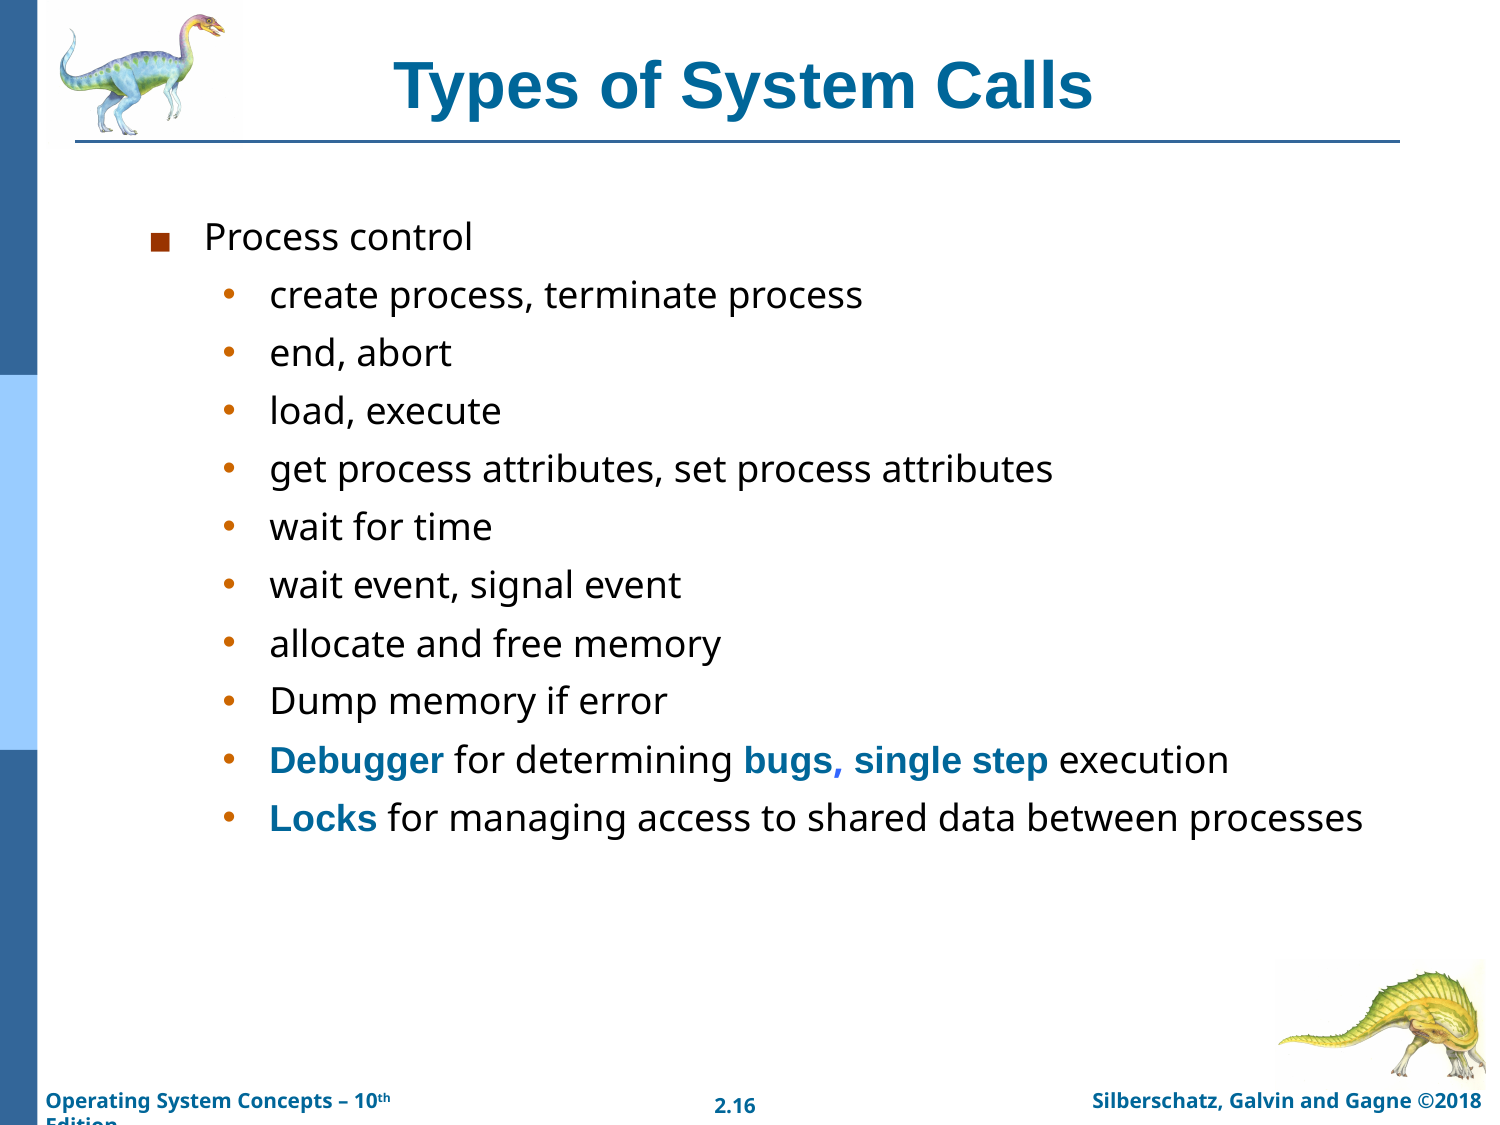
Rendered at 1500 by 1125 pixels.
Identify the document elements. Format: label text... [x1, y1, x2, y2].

list Process control create process, terminate process end, abort load, execute get process attributes, set process attributes wait for time wait event, signal event allocate and free memory Dump memory if error Debugger for determining bugs, single step execution Locks for managing access to shared data between processes [132, 205, 1404, 949]
title Types of System Calls [77, 35, 1412, 130]
picture [1275, 959, 1486, 1090]
picture [46, 0, 243, 149]
